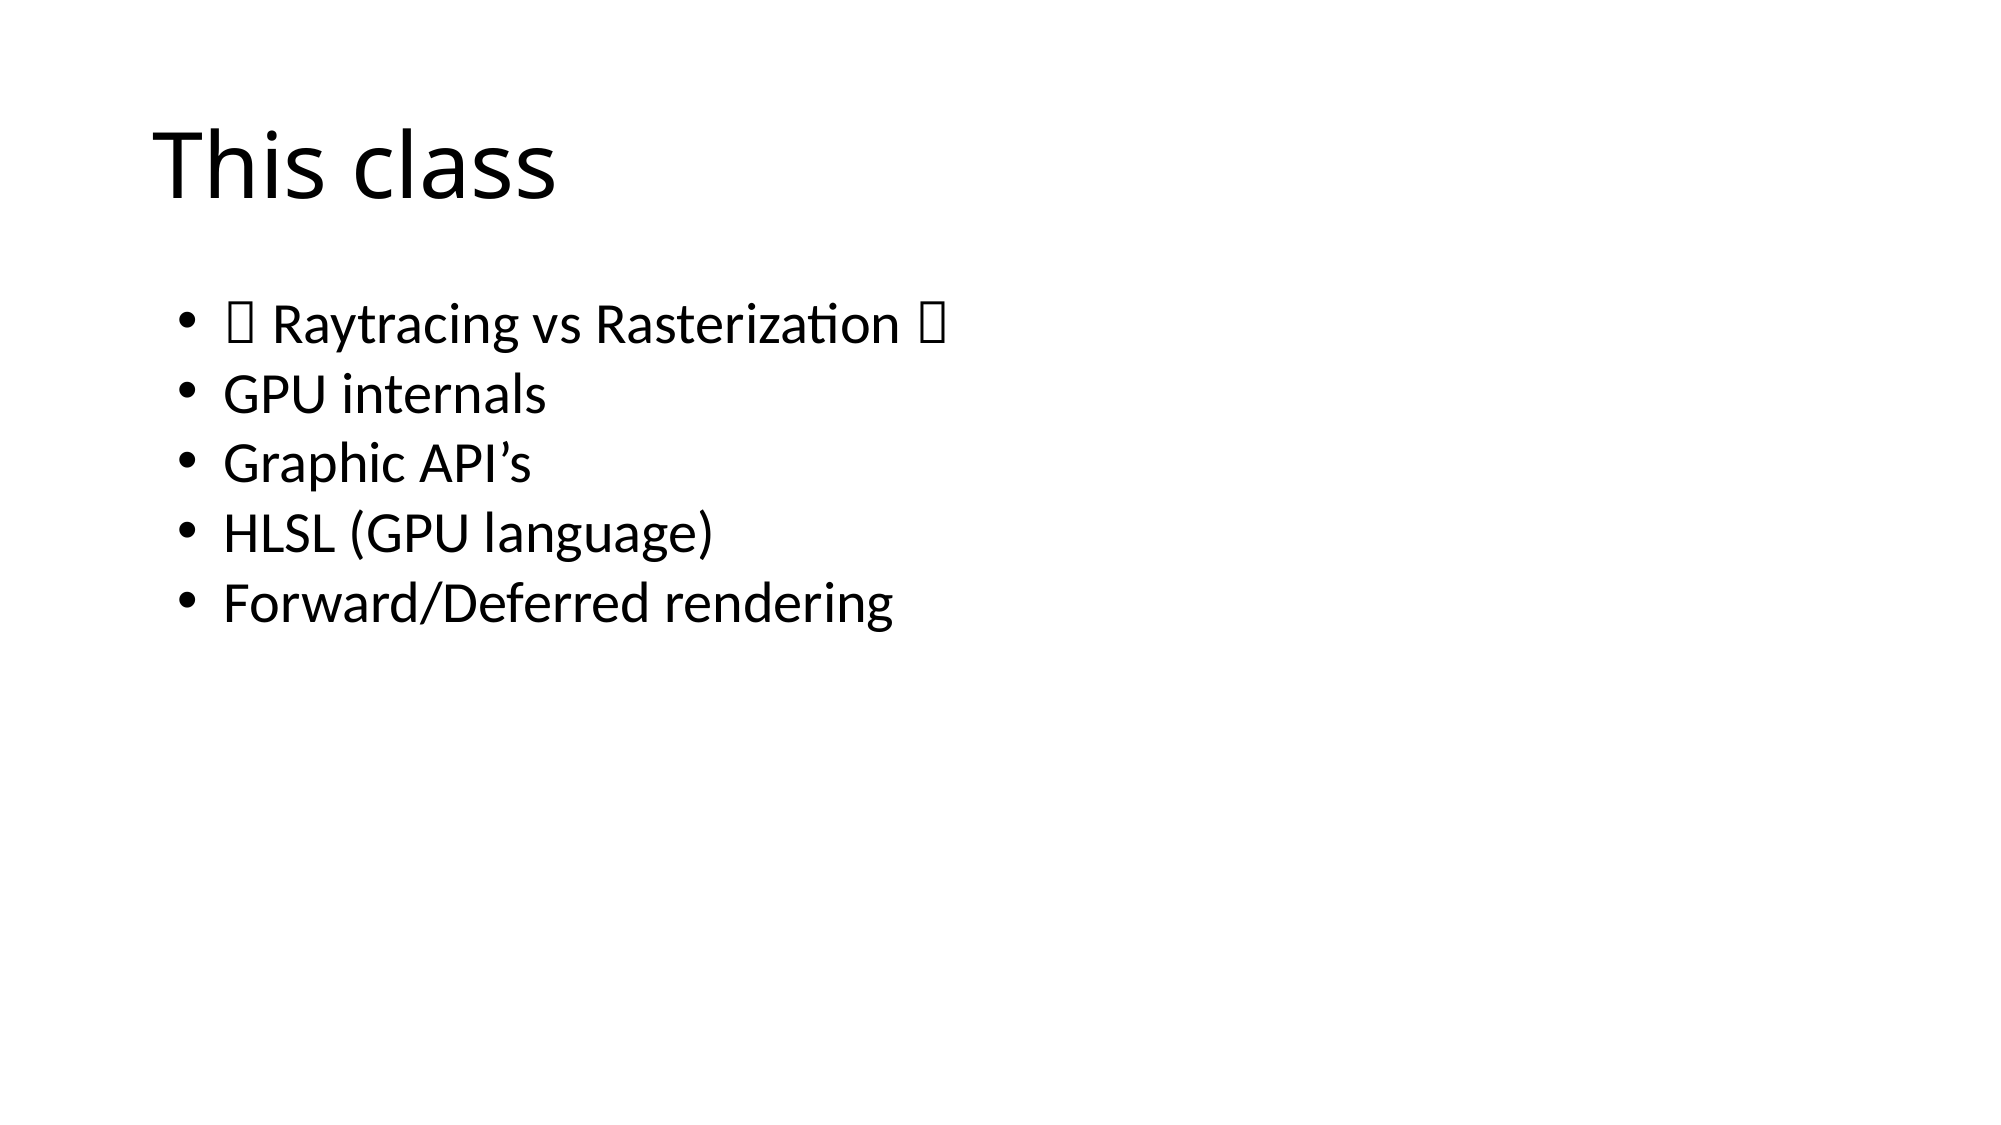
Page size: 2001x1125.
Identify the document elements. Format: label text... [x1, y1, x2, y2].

title This class [137, 59, 1863, 278]
text_box  Raytracing vs Rasterization  GPU internals Graphic API’s HLSL (GPU language) Forward/Deferred rendering [162, 277, 1053, 642]
